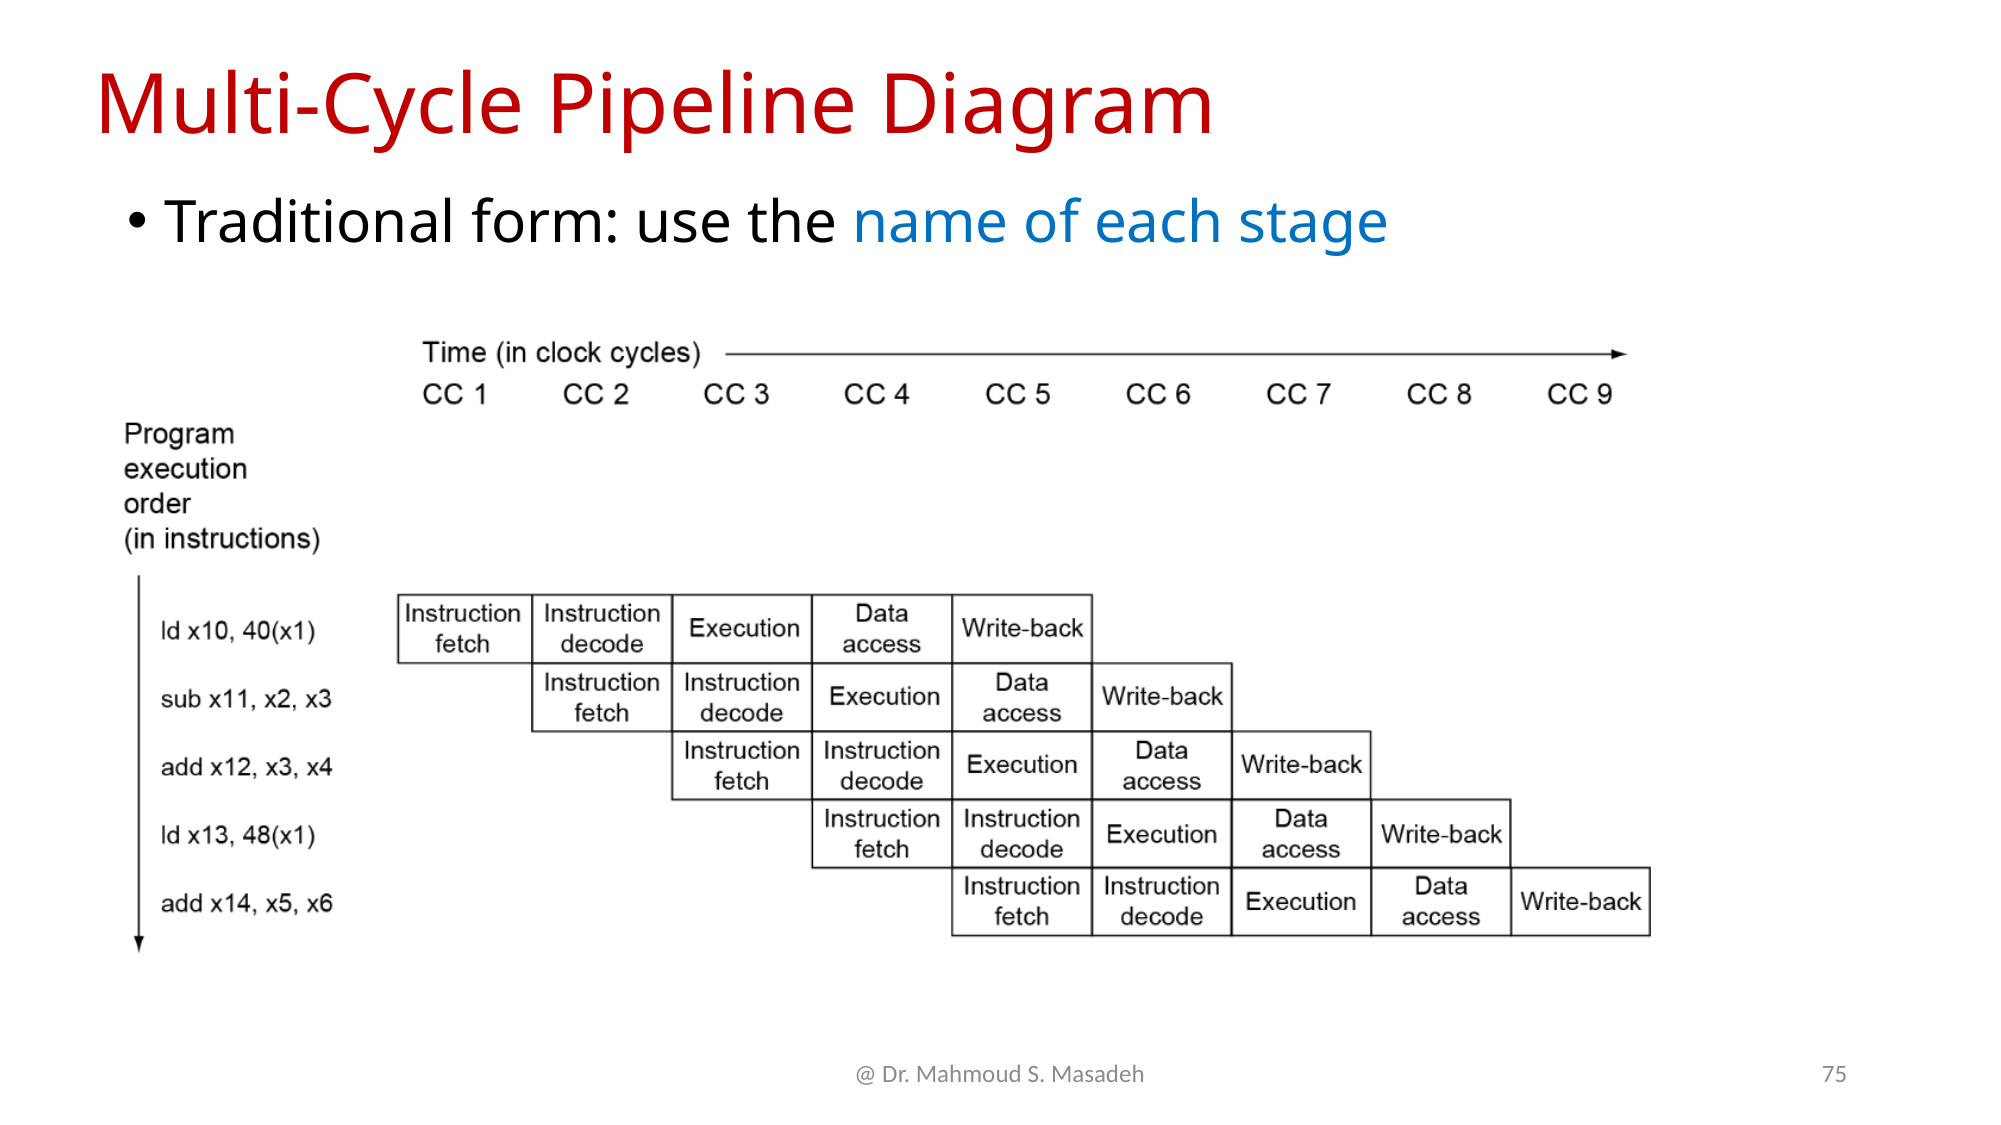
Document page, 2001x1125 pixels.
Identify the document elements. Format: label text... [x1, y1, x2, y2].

title Multi-Cycle Pipeline Diagram [79, 59, 1929, 154]
picture [123, 337, 1651, 953]
text_box Traditional form: use the name of each stage [112, 184, 1469, 298]
slide_number 75 [1412, 1042, 1863, 1103]
footer @ Dr. Mahmoud S. Masadeh [662, 1042, 1338, 1103]
